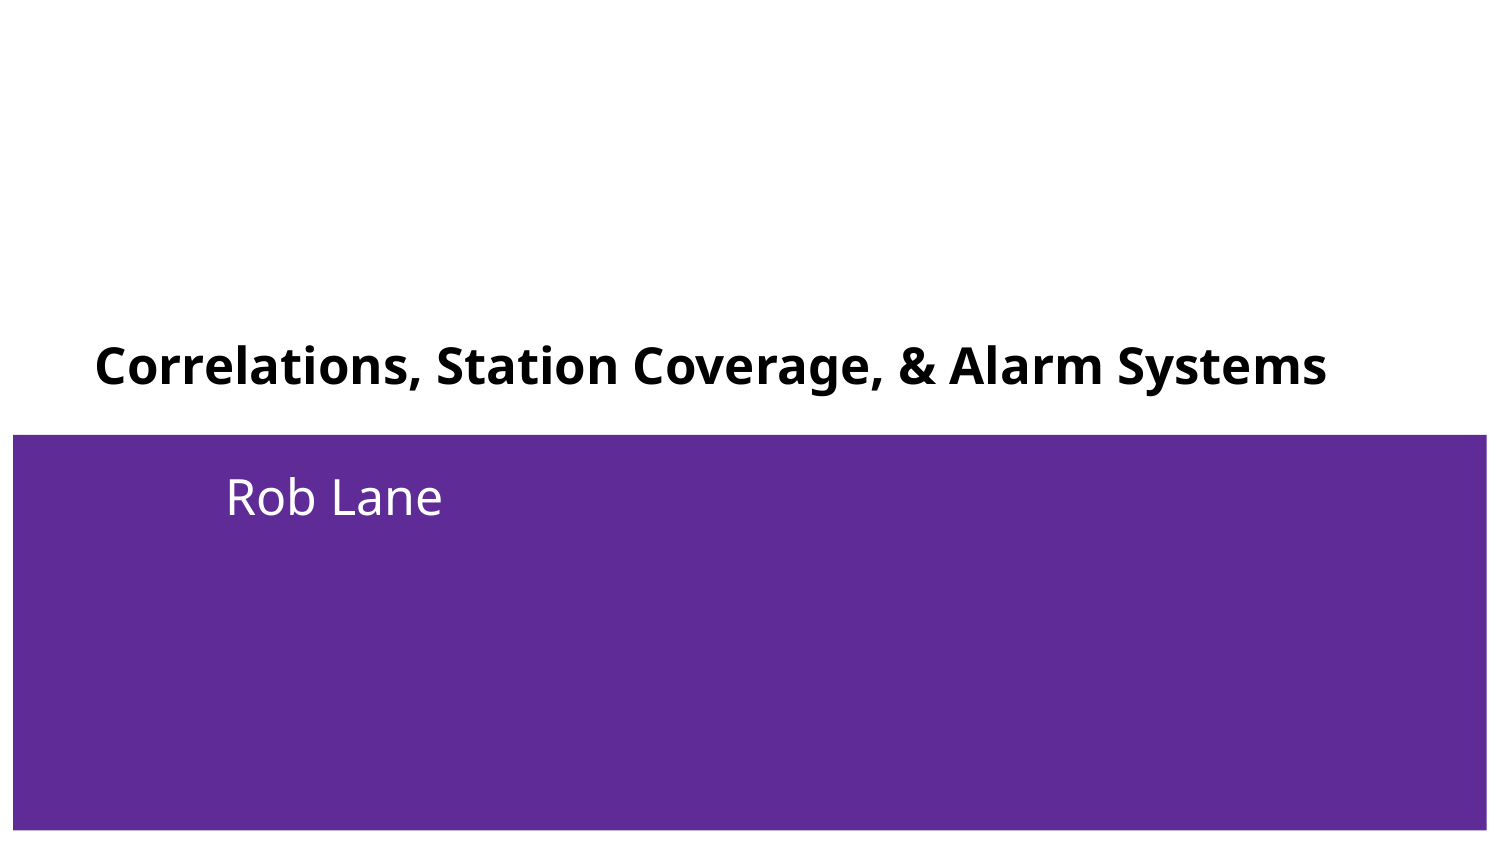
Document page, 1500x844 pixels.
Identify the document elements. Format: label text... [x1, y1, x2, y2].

text_box Rob Lane [210, 450, 653, 541]
title Correlations, Station Coverage, & Alarm Systems [79, 281, 1423, 411]
